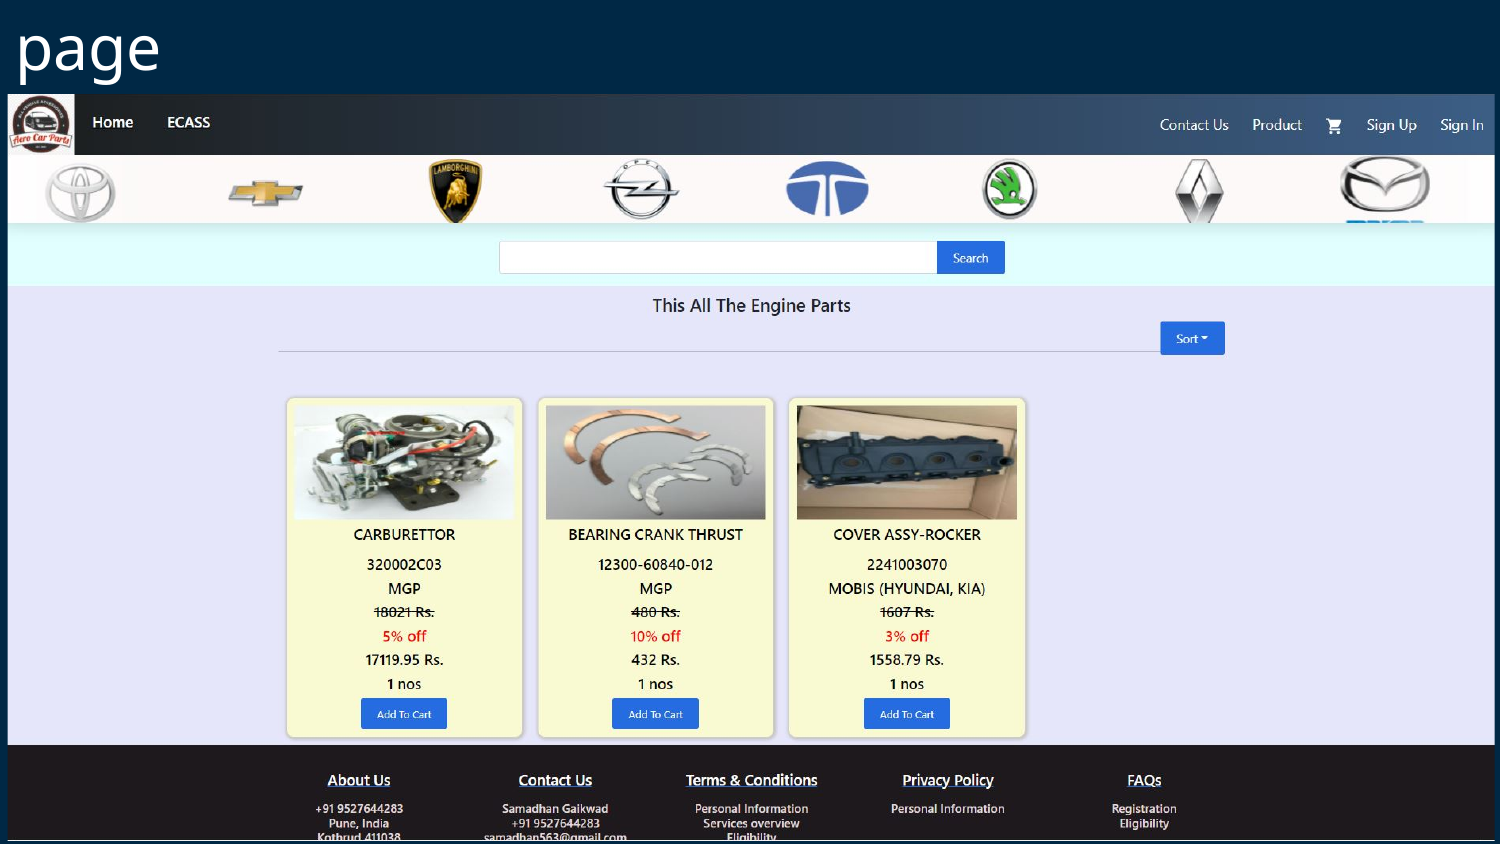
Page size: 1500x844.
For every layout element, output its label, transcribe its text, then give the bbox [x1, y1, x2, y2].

picture [7, 94, 1495, 841]
title ECASS Product page [0, 3, 581, 99]
